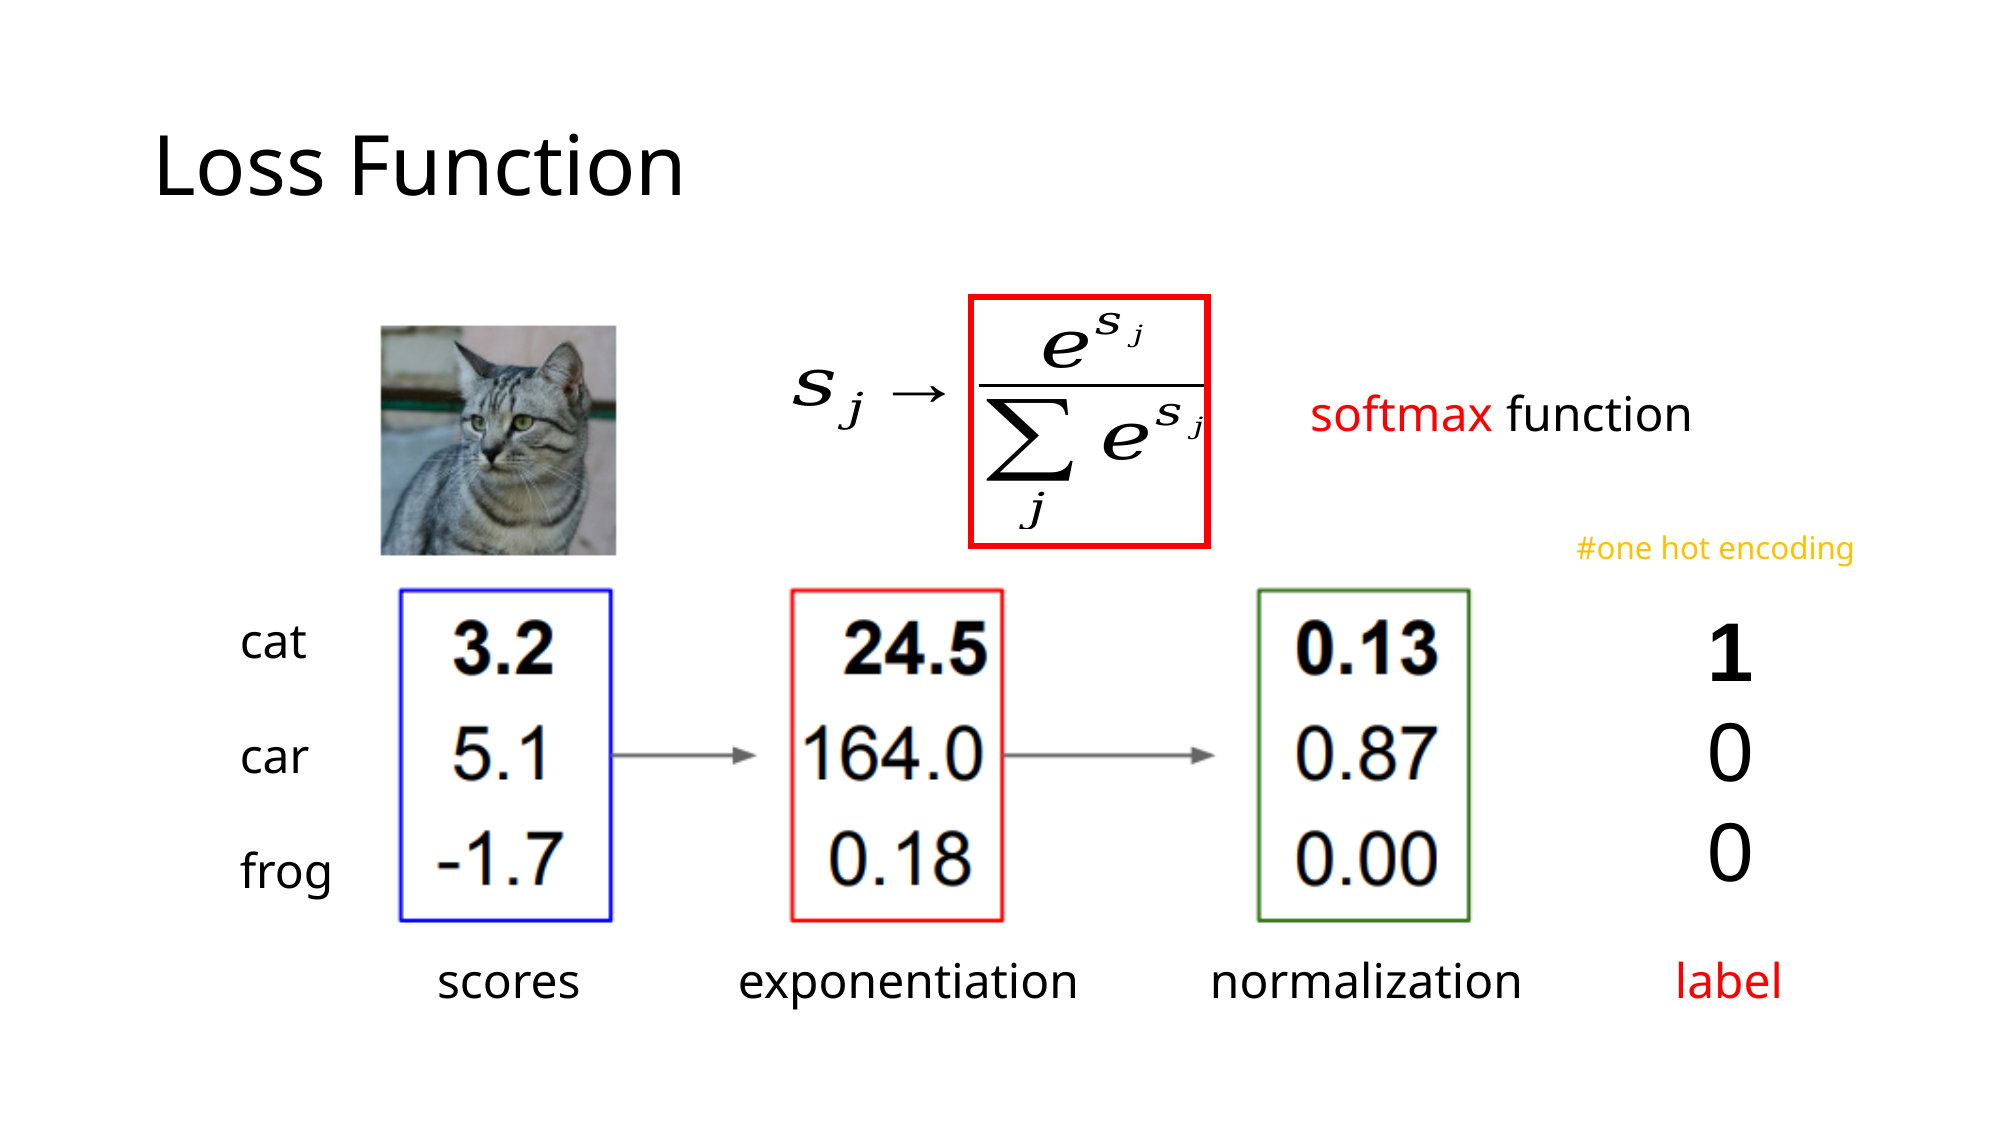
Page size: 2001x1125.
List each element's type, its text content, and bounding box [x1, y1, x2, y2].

text_box scores [422, 955, 596, 1015]
text_box normalization [1195, 943, 1539, 1016]
text_box #one hot encoding [1561, 521, 1871, 574]
text_box cat car frog [225, 603, 349, 906]
text_box label [1659, 942, 1799, 1015]
picture [355, 296, 1501, 955]
text_box 1 0 0 [1692, 591, 1769, 906]
text_box softmax function [1501, 376, 1709, 449]
title Loss Function [137, 59, 1863, 278]
text_box exponentiation [723, 955, 1095, 1015]
